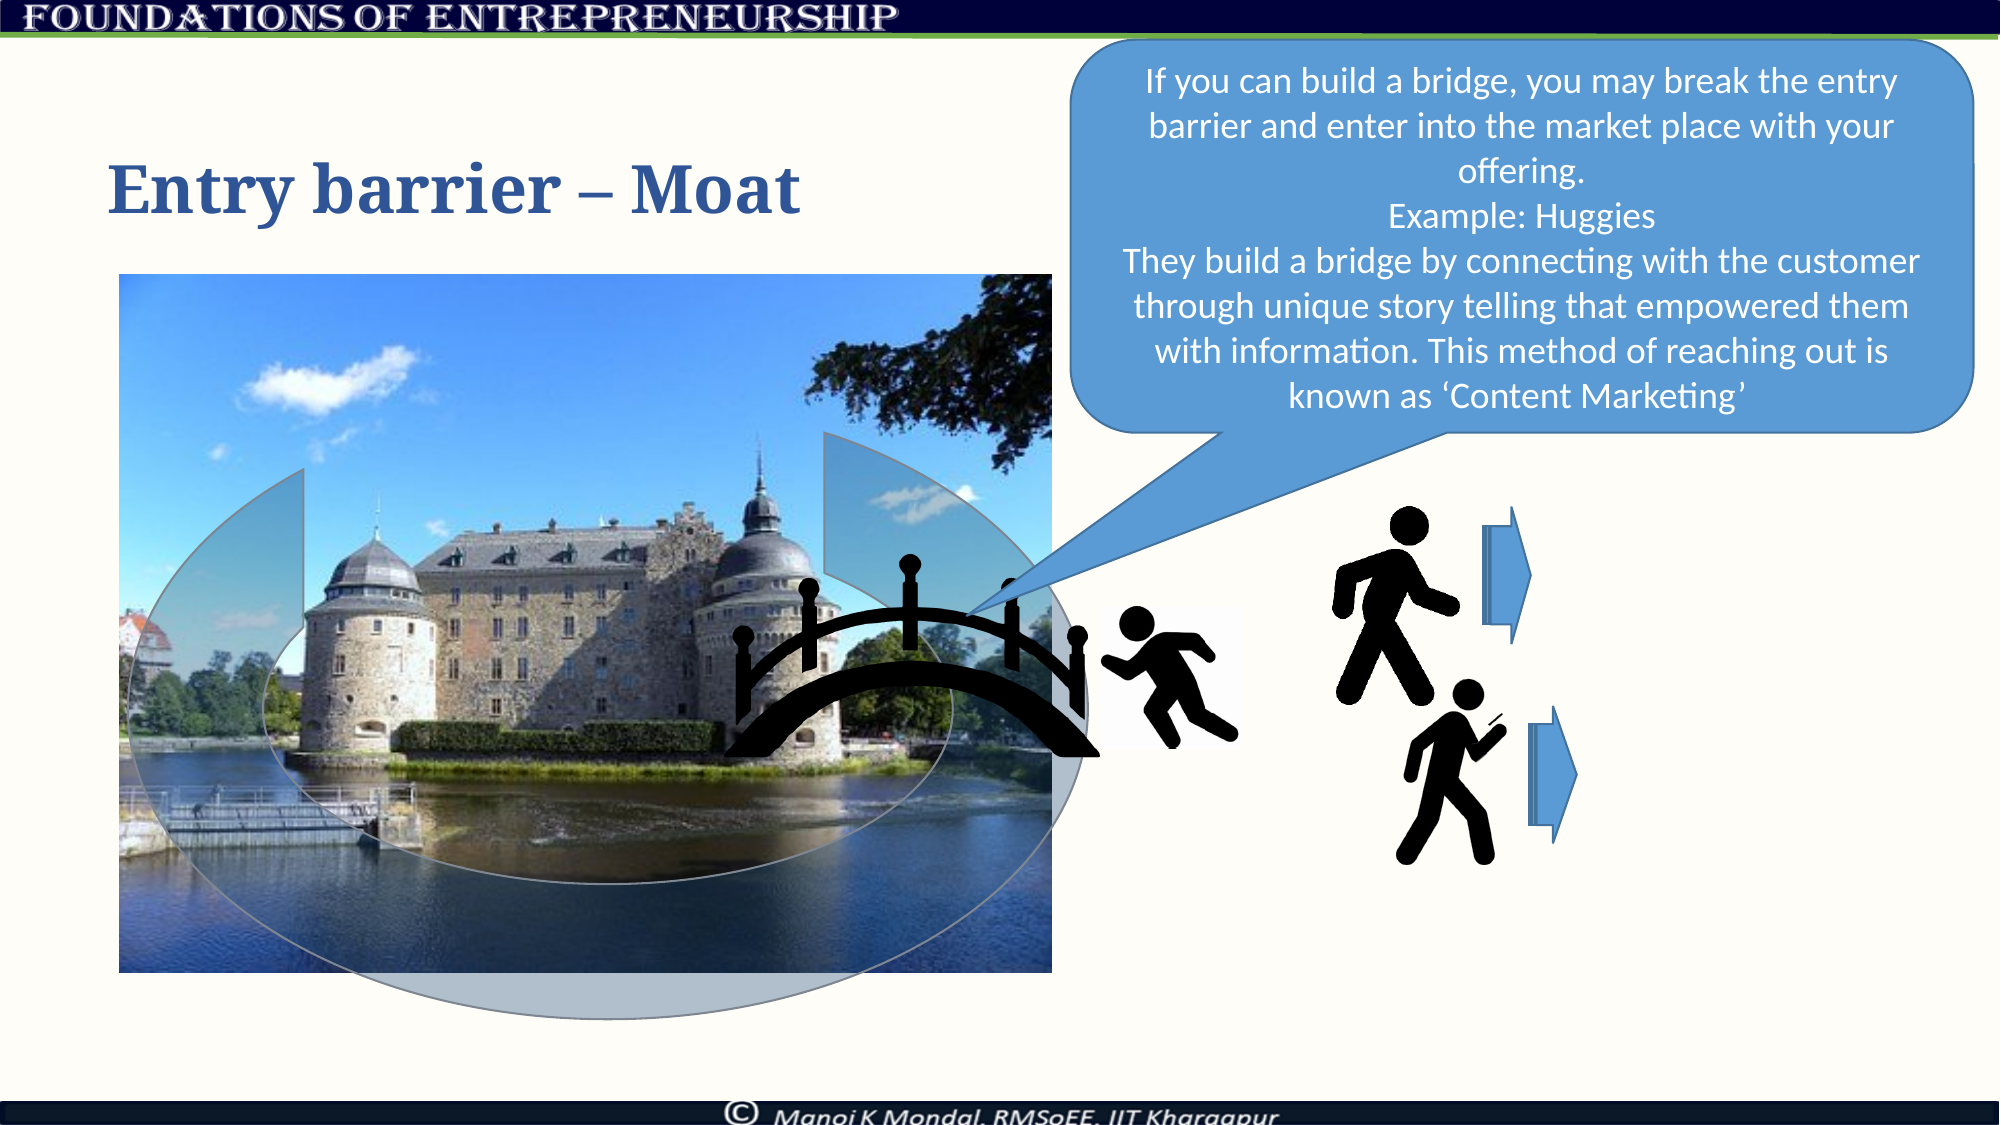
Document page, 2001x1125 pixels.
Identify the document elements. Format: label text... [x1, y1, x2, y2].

picture [0, 0, 2000, 40]
text_box [1508, 506, 1532, 645]
picture [119, 274, 1052, 974]
text_box If you can build a bridge, you may break the entry barrier and enter into the market place with your offering. Example: Huggies They build a bridge by connecting with the customer through unique story telling that empowered them with information. This method of reaching out is known as ‘Content Marketing’ [1069, 38, 1975, 467]
picture [0, 1101, 1999, 1125]
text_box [724, 467, 1508, 865]
title Entry barrier – Moat [92, 129, 1069, 254]
text_box [355, 974, 861, 1021]
text_box [1528, 705, 1578, 844]
